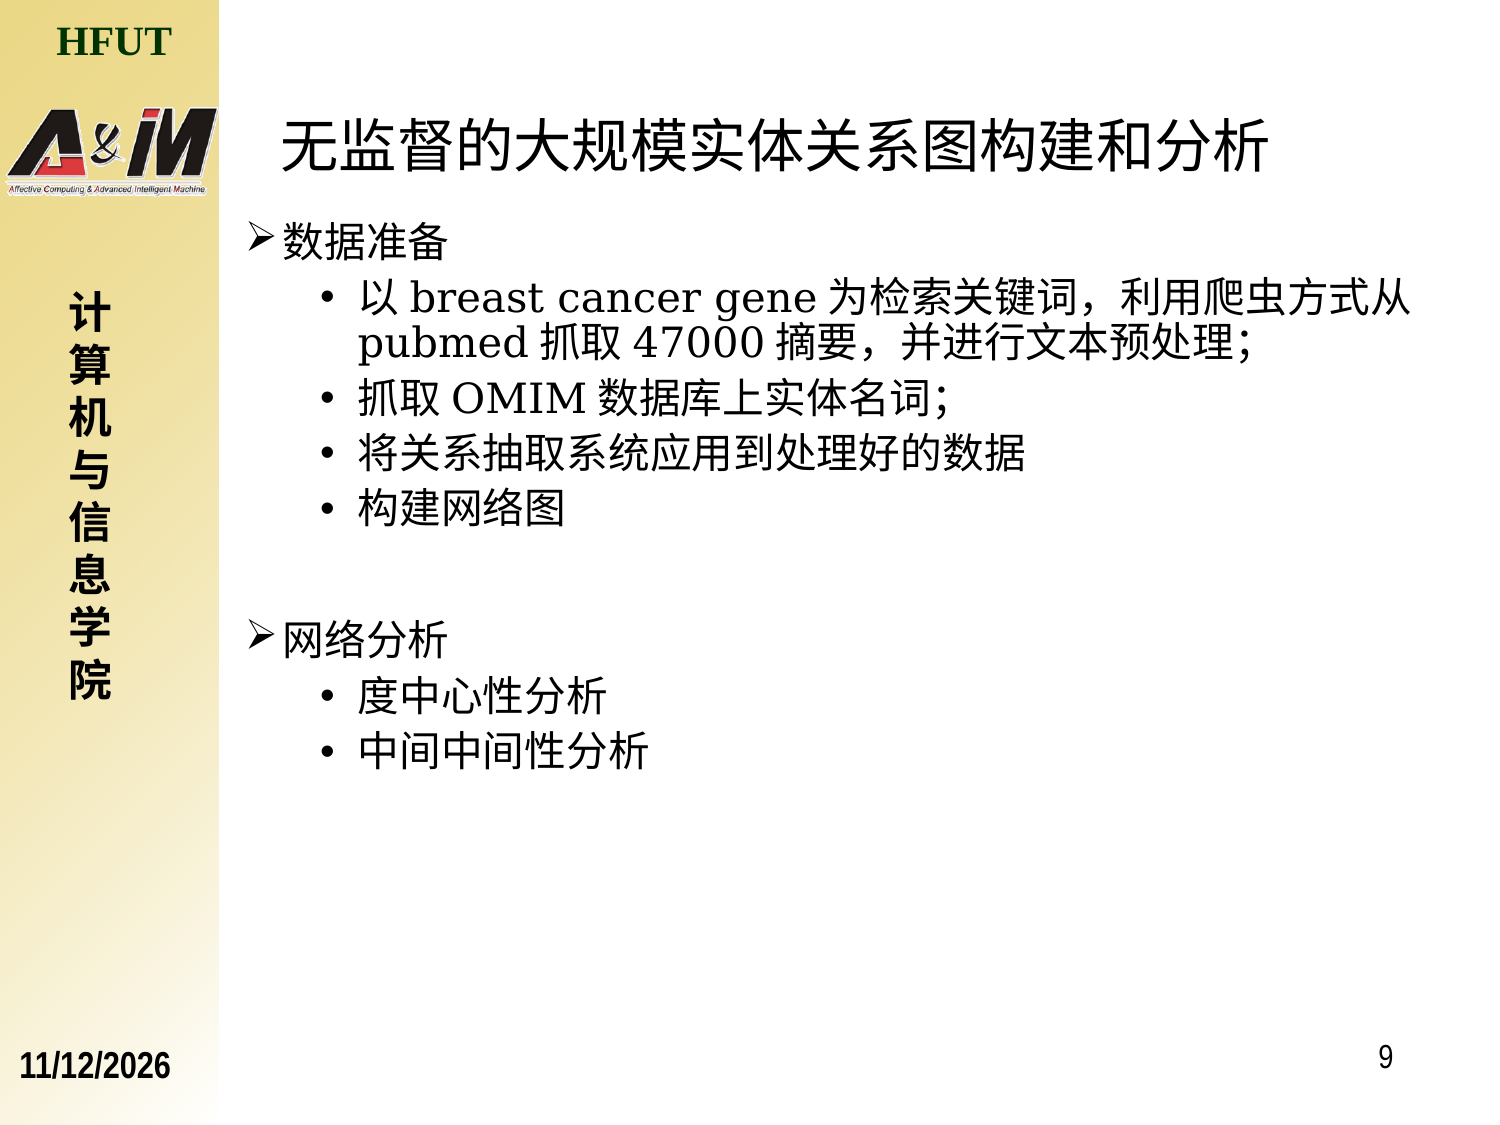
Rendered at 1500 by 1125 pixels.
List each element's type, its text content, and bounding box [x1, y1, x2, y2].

text_box 9 [1068, 1028, 1407, 1104]
text_box 计算机与信息学院 [53, 277, 113, 713]
title 无监督的大规模实体关系图构建和分析 [265, 78, 1500, 220]
picture [5, 107, 219, 197]
list 数据准备 以breast cancer gene为检索关键词，利用爬虫方式从pubmed抓取47000摘要，并进行文本预处理； 抓取OMIM数据库上实体名词； 将关系抽取系统应用到处理好的数据 构建网络图 网络分析 度中心性分析 中间中间性分析 [230, 213, 1483, 971]
text_box 2017/4/5 [6, 1034, 207, 1110]
